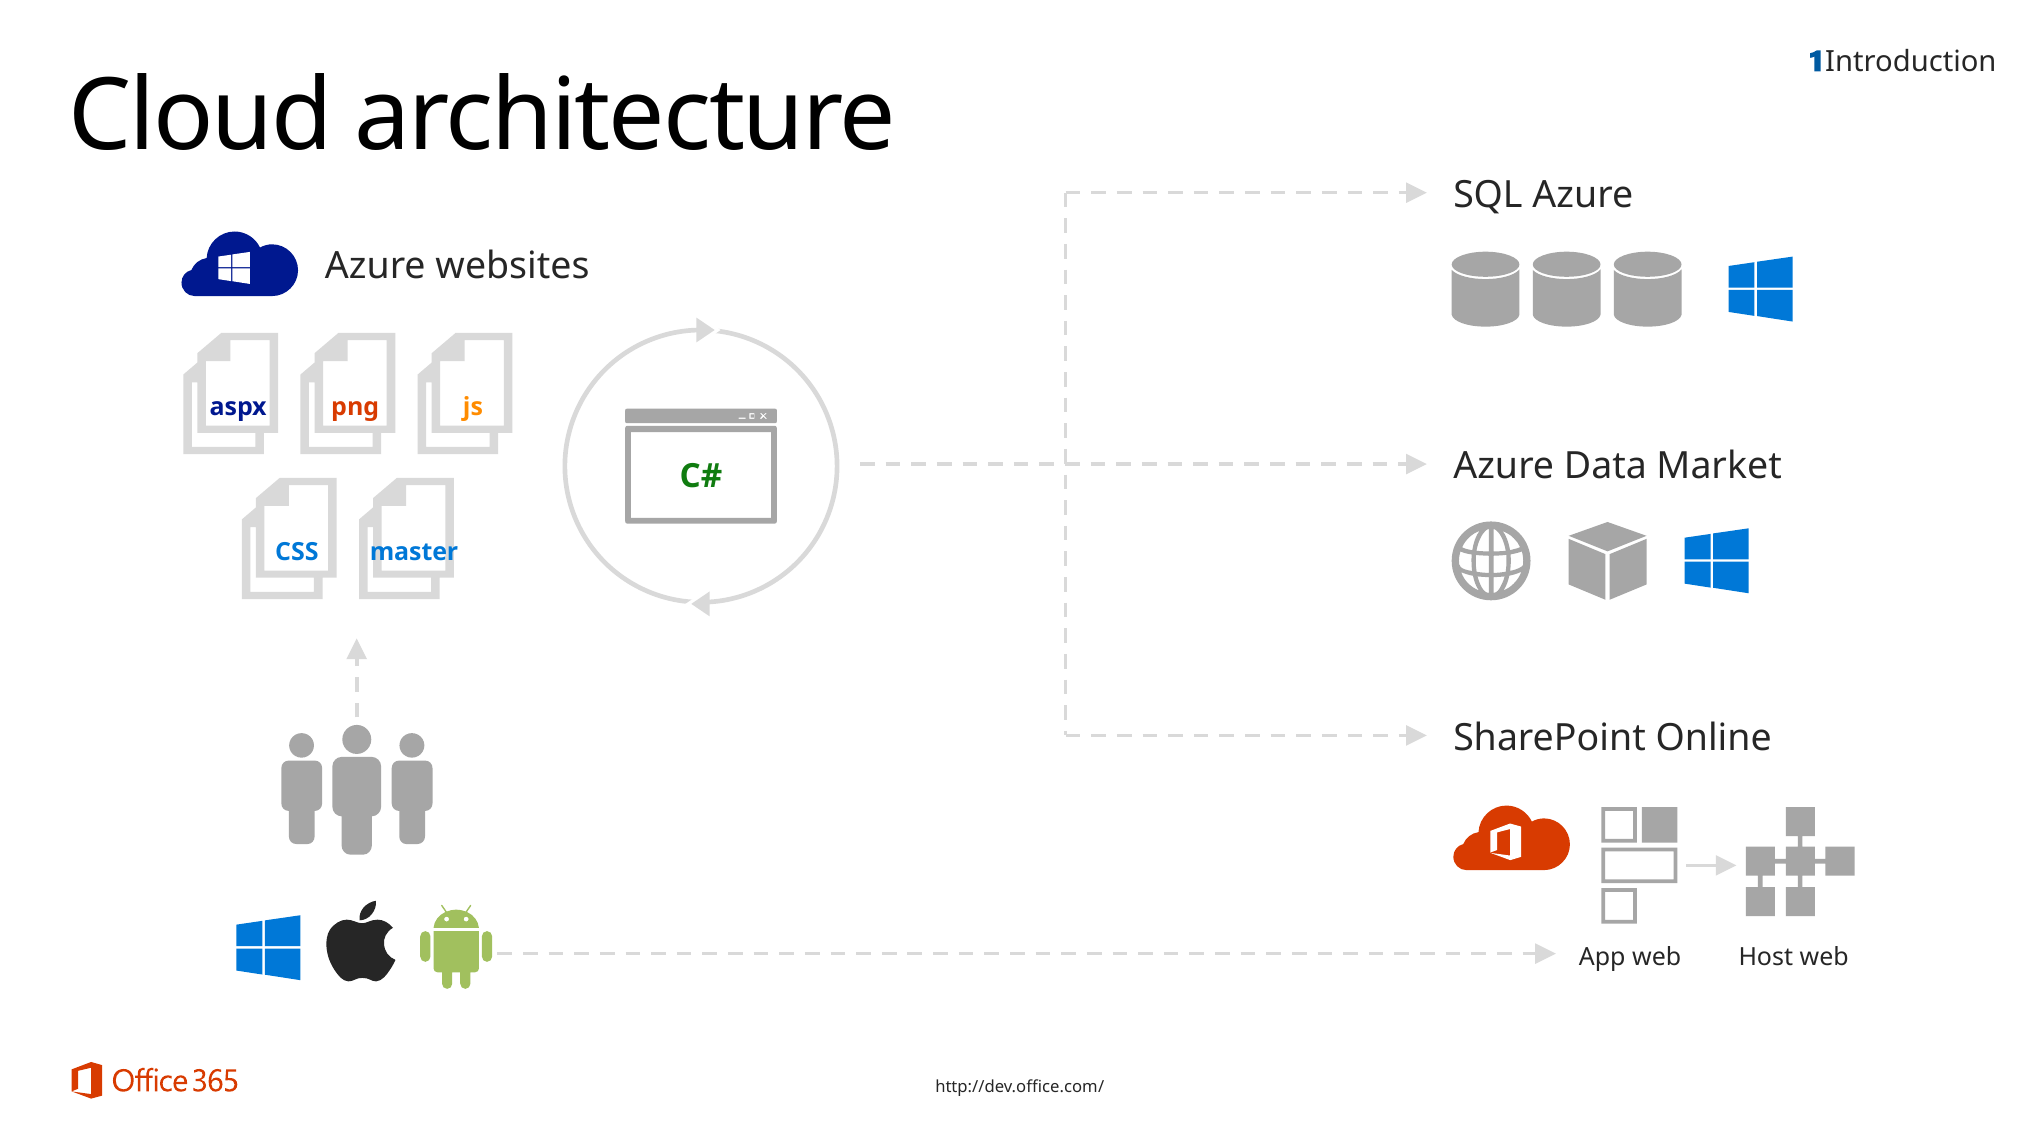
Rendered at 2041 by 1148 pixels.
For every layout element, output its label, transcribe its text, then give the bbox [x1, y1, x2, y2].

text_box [1453, 805, 1571, 871]
text_box [1684, 533, 1711, 560]
text_box [1684, 561, 1711, 588]
text_box [1609, 538, 1647, 600]
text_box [419, 904, 493, 990]
text_box [1568, 538, 1606, 600]
text_box [236, 920, 263, 947]
title Cloud architecture [45, 48, 1996, 199]
text_box [1532, 251, 1601, 327]
text_box [264, 948, 301, 981]
text_box App web [1578, 915, 1699, 995]
text_box [1728, 262, 1755, 288]
text_box [264, 915, 301, 947]
text_box [1641, 807, 1678, 843]
text_box [1728, 289, 1755, 316]
text_box [1568, 521, 1647, 552]
text_box [1713, 561, 1749, 594]
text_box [323, 900, 396, 982]
text_box Host web [1738, 915, 1859, 995]
text_box [1601, 807, 1637, 843]
text_box [181, 231, 299, 297]
text_box [1601, 847, 1678, 884]
text_box [1745, 807, 1855, 915]
text_box SQL Azure [1452, 153, 1858, 232]
text_box [1451, 251, 1520, 327]
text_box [183, 332, 513, 600]
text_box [564, 317, 838, 617]
text_box [236, 948, 263, 975]
text_box [218, 251, 250, 284]
text_box [1613, 251, 1682, 327]
text_box [1757, 256, 1793, 288]
text_box [1713, 528, 1749, 560]
text_box SharePoint Online [1452, 696, 1858, 775]
text_box [1451, 521, 1531, 601]
text_box Azure Data Market [1452, 424, 1858, 503]
text_box [1757, 289, 1793, 322]
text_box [1800, 31, 2041, 79]
text_box [1601, 888, 1637, 915]
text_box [281, 724, 433, 855]
text_box Azure websites [324, 224, 729, 303]
